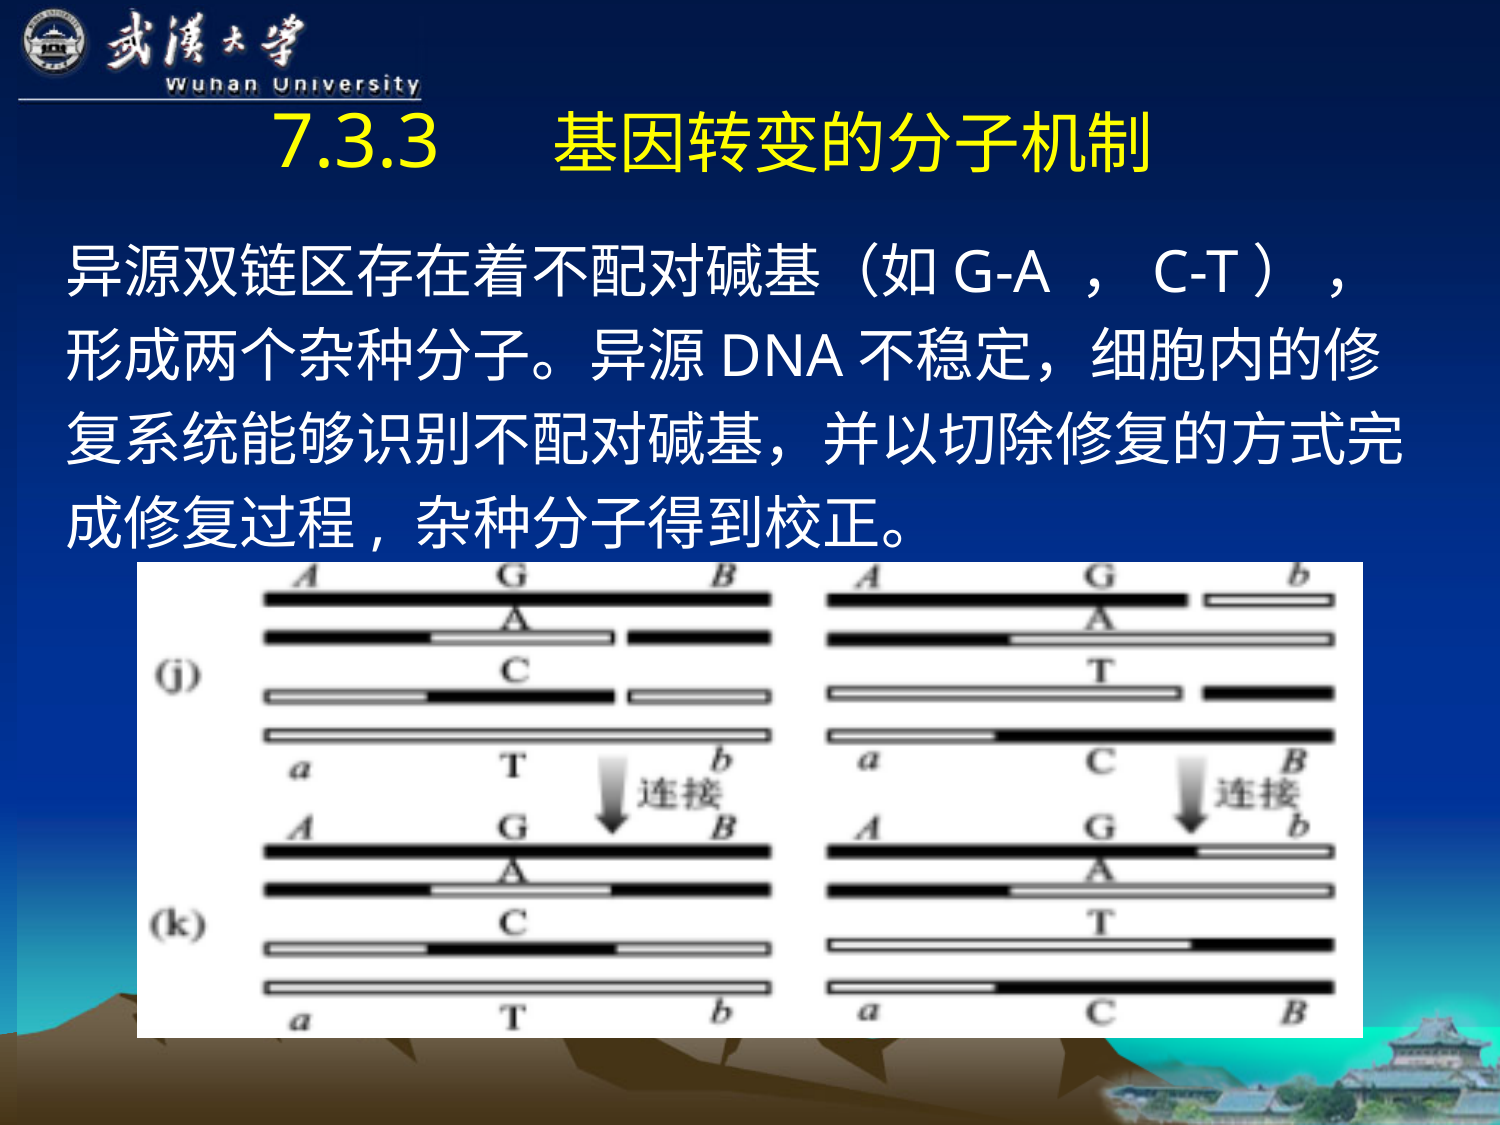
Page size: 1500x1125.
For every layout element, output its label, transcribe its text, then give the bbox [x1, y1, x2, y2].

title 7.3.3 基因转变的分子机制 [37, 62, 1388, 213]
picture [17, 4, 1500, 1125]
list 异源双链区存在着不配对碱基（如G-A ，C-T） ，形成两个杂种分子。异源DNA不稳定，细胞内的修复系统能够识别不配对碱基，并以切除修复的方式完成修复过程, 杂种分子得到校正。 [49, 212, 1438, 563]
